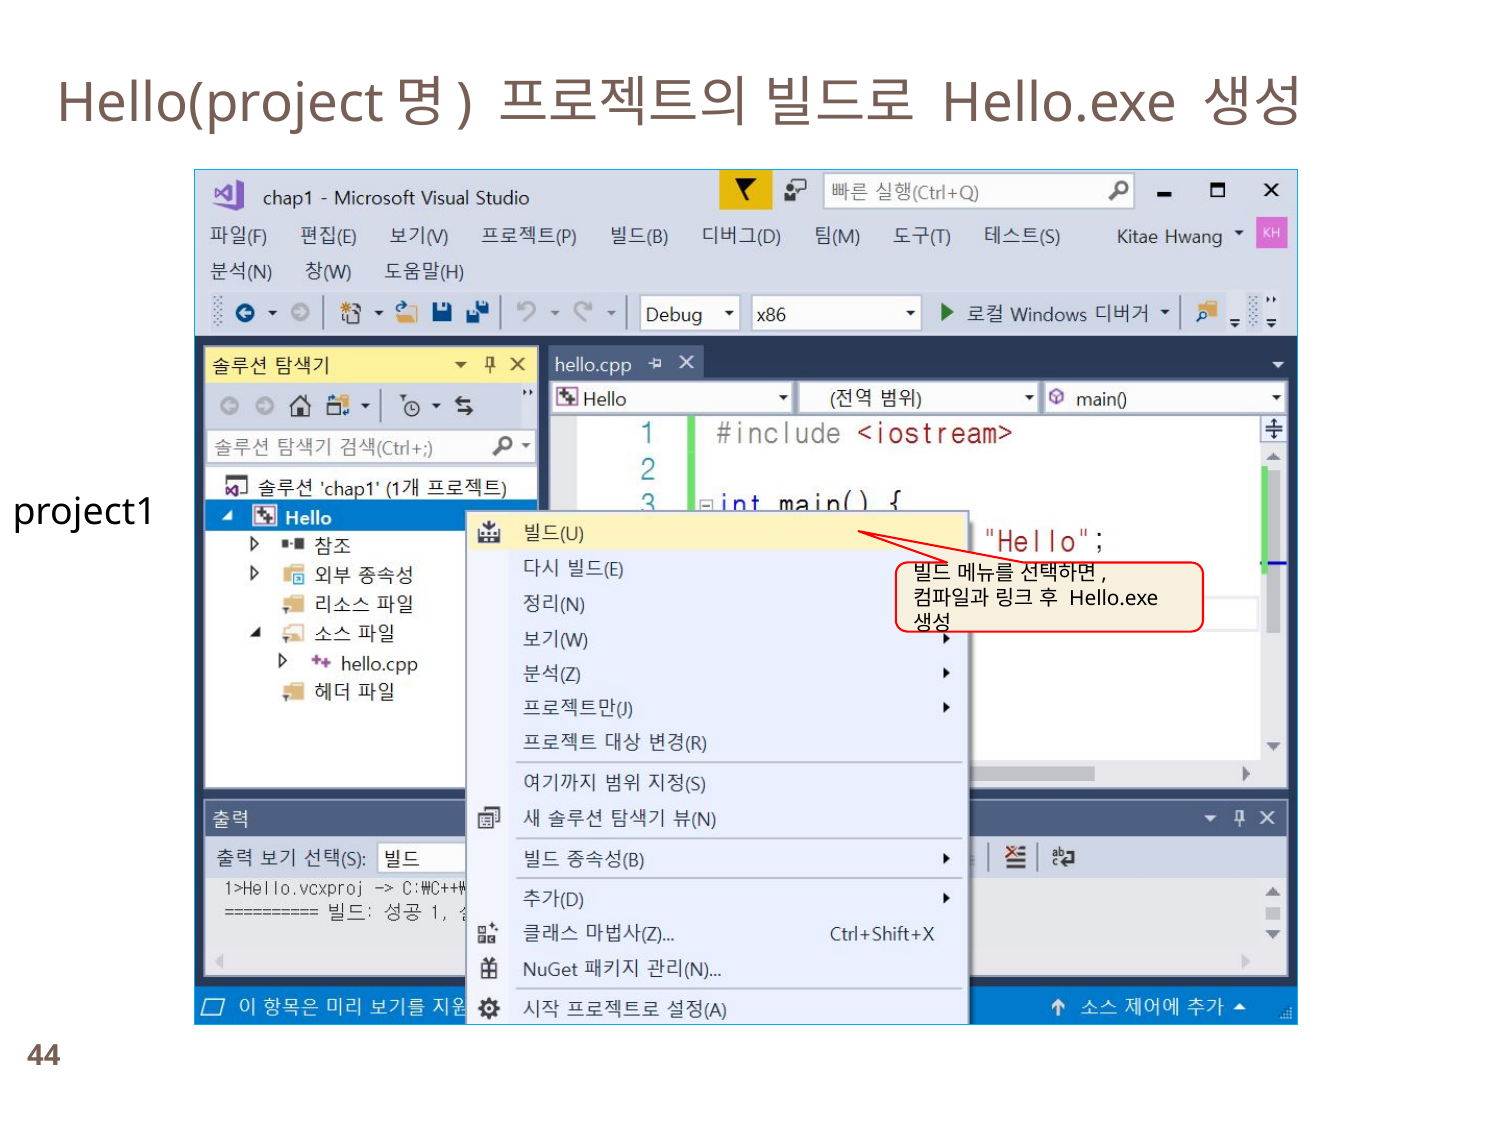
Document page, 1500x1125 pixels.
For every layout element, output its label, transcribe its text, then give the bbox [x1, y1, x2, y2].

title Hello(project명) 프로젝트의 빌드로 Hello.exe 생성 [41, 37, 1500, 161]
slide_number 44 [0, 1025, 88, 1088]
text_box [194, 169, 1299, 1026]
text_box project1 [0, 479, 172, 540]
